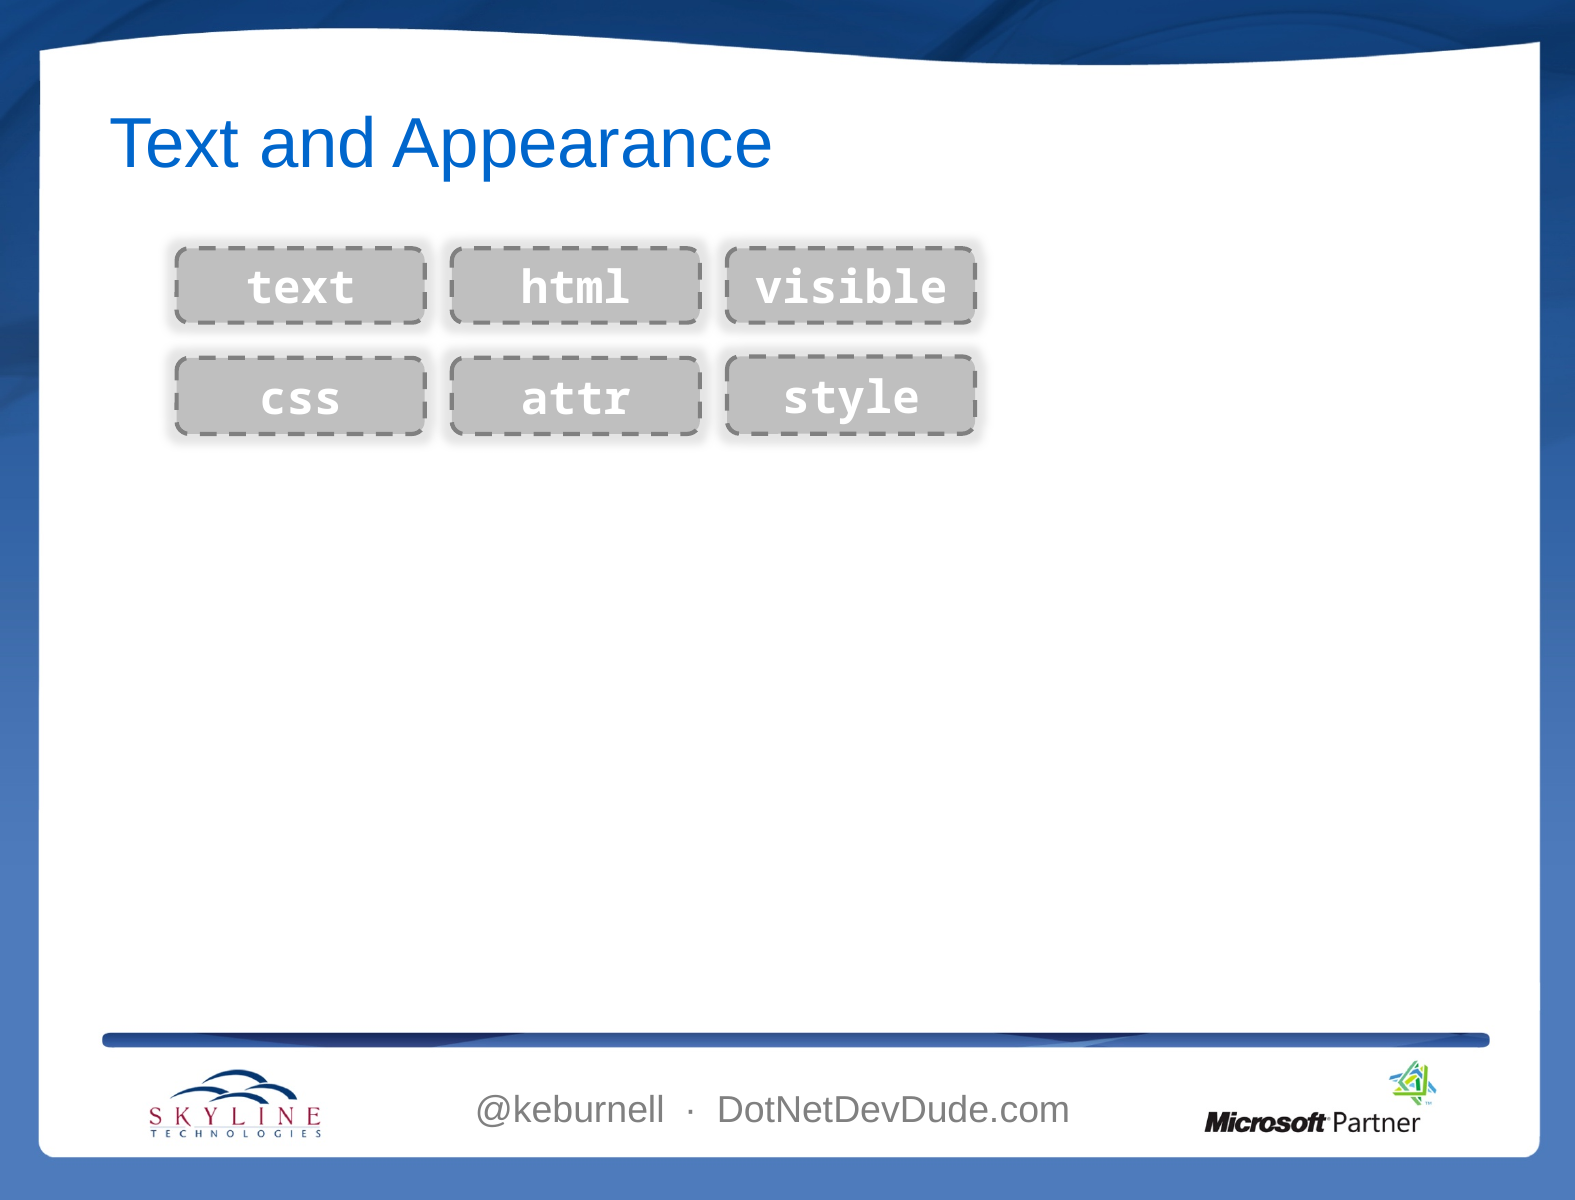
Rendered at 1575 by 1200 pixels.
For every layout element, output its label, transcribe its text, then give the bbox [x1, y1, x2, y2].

text_box css [174, 355, 427, 437]
text_box visible [724, 246, 978, 325]
text_box html [449, 246, 702, 325]
title Text and Appearance [93, 62, 1495, 218]
text_box attr [449, 355, 702, 437]
text_box text [174, 246, 427, 325]
text_box style [724, 354, 978, 436]
picture [0, 0, 1575, 1200]
text_box @keburnell ∙ DotNetDevDude.com [399, 1077, 1146, 1138]
